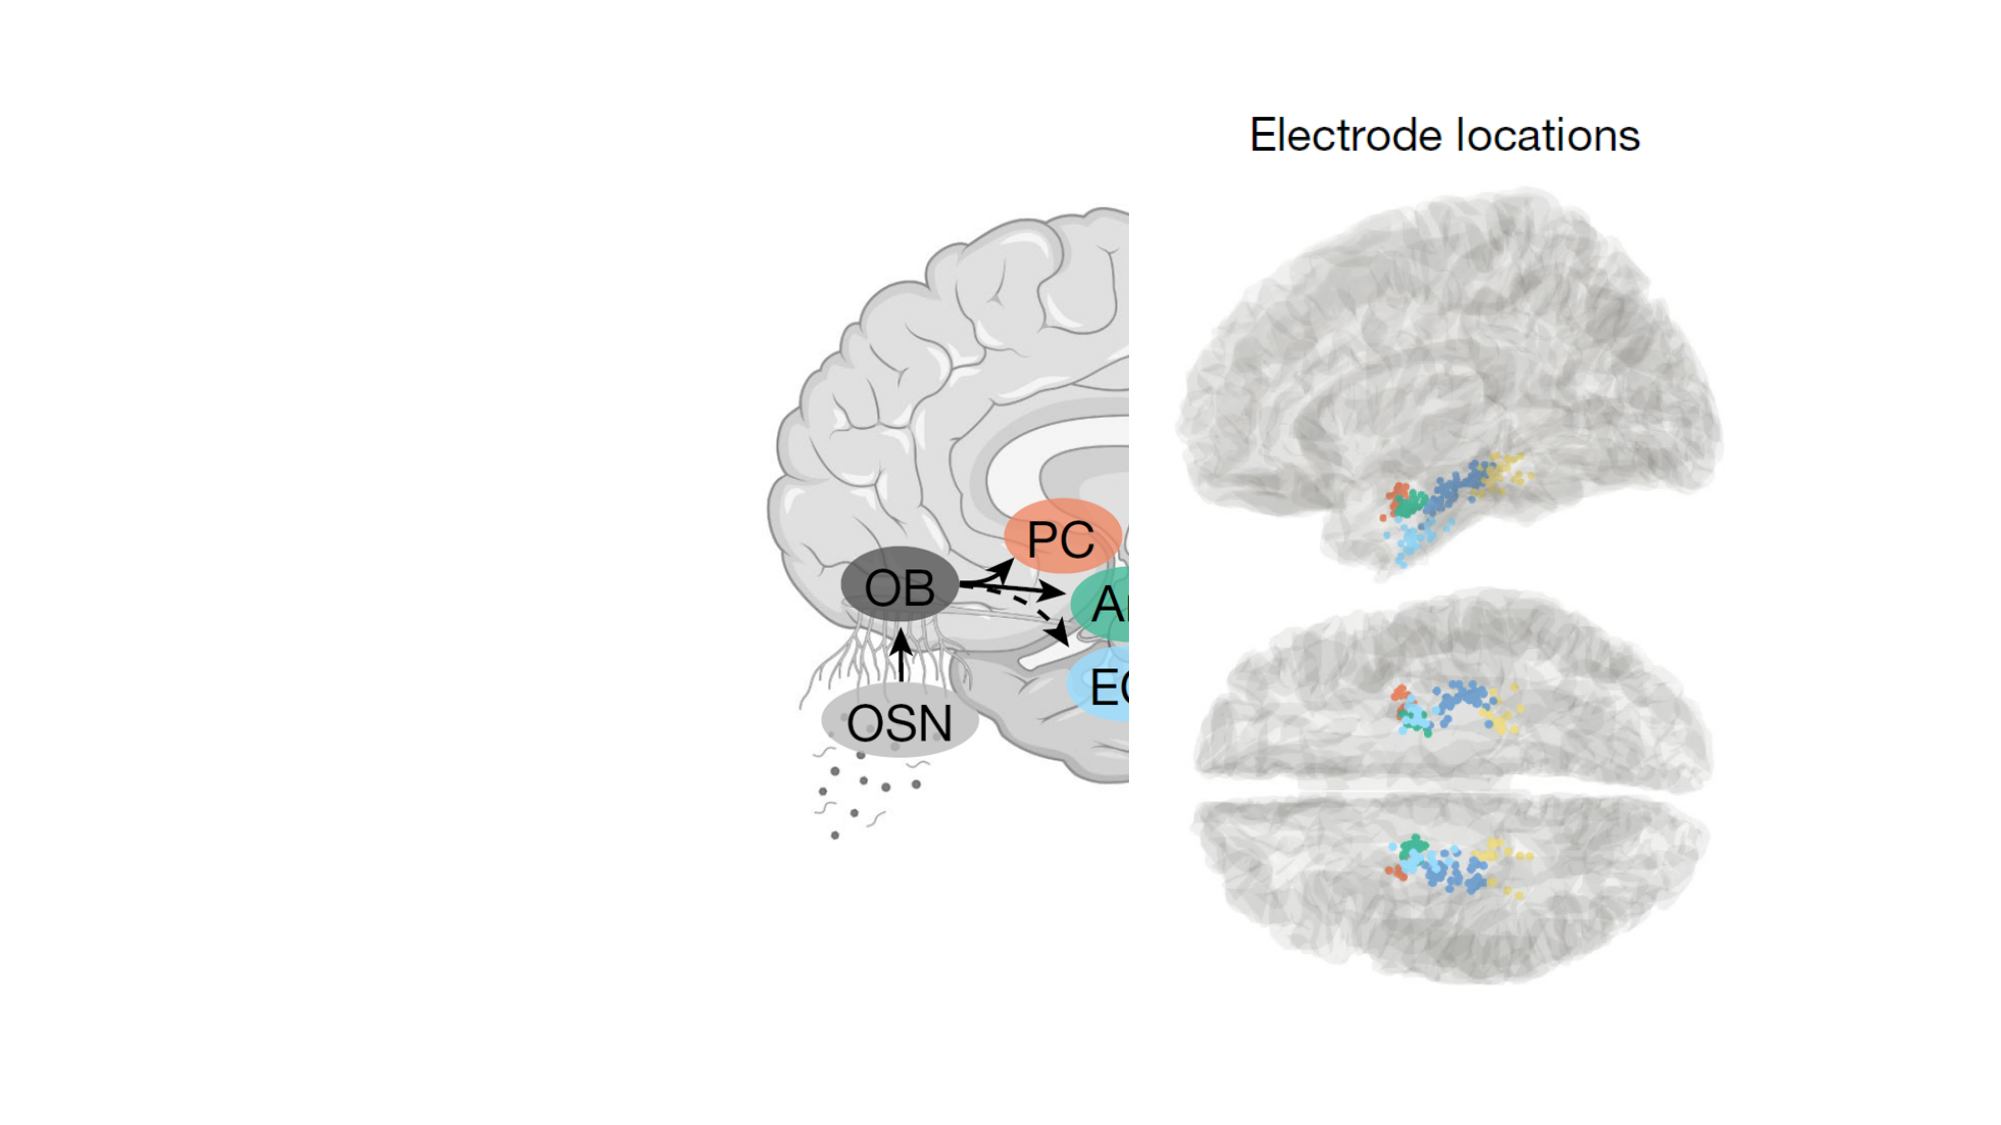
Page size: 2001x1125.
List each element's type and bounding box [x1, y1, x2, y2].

picture [680, 77, 1793, 1045]
